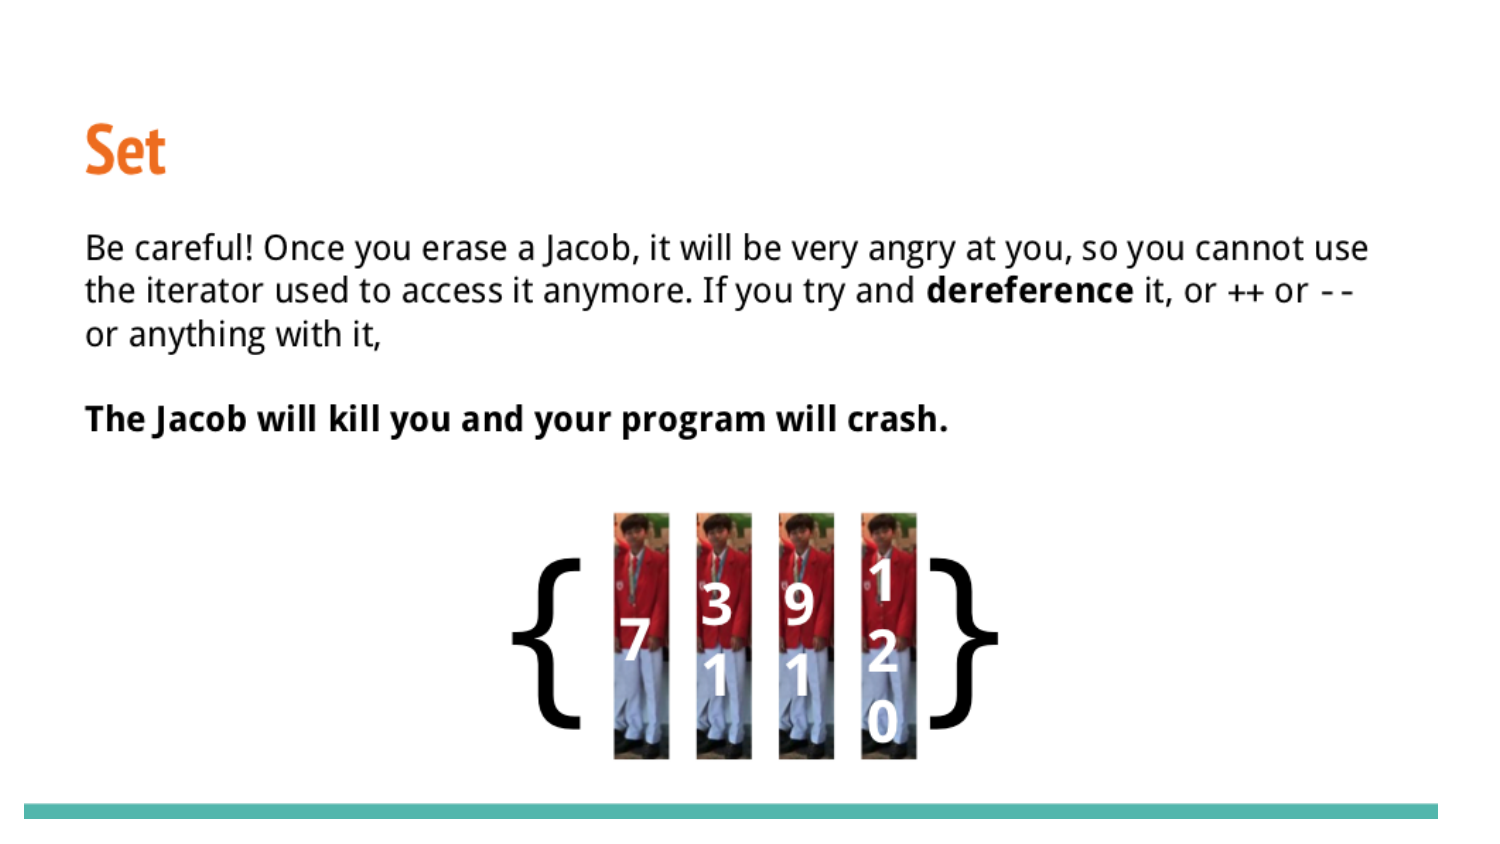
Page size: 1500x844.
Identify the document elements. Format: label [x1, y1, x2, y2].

picture [24, 24, 1438, 819]
